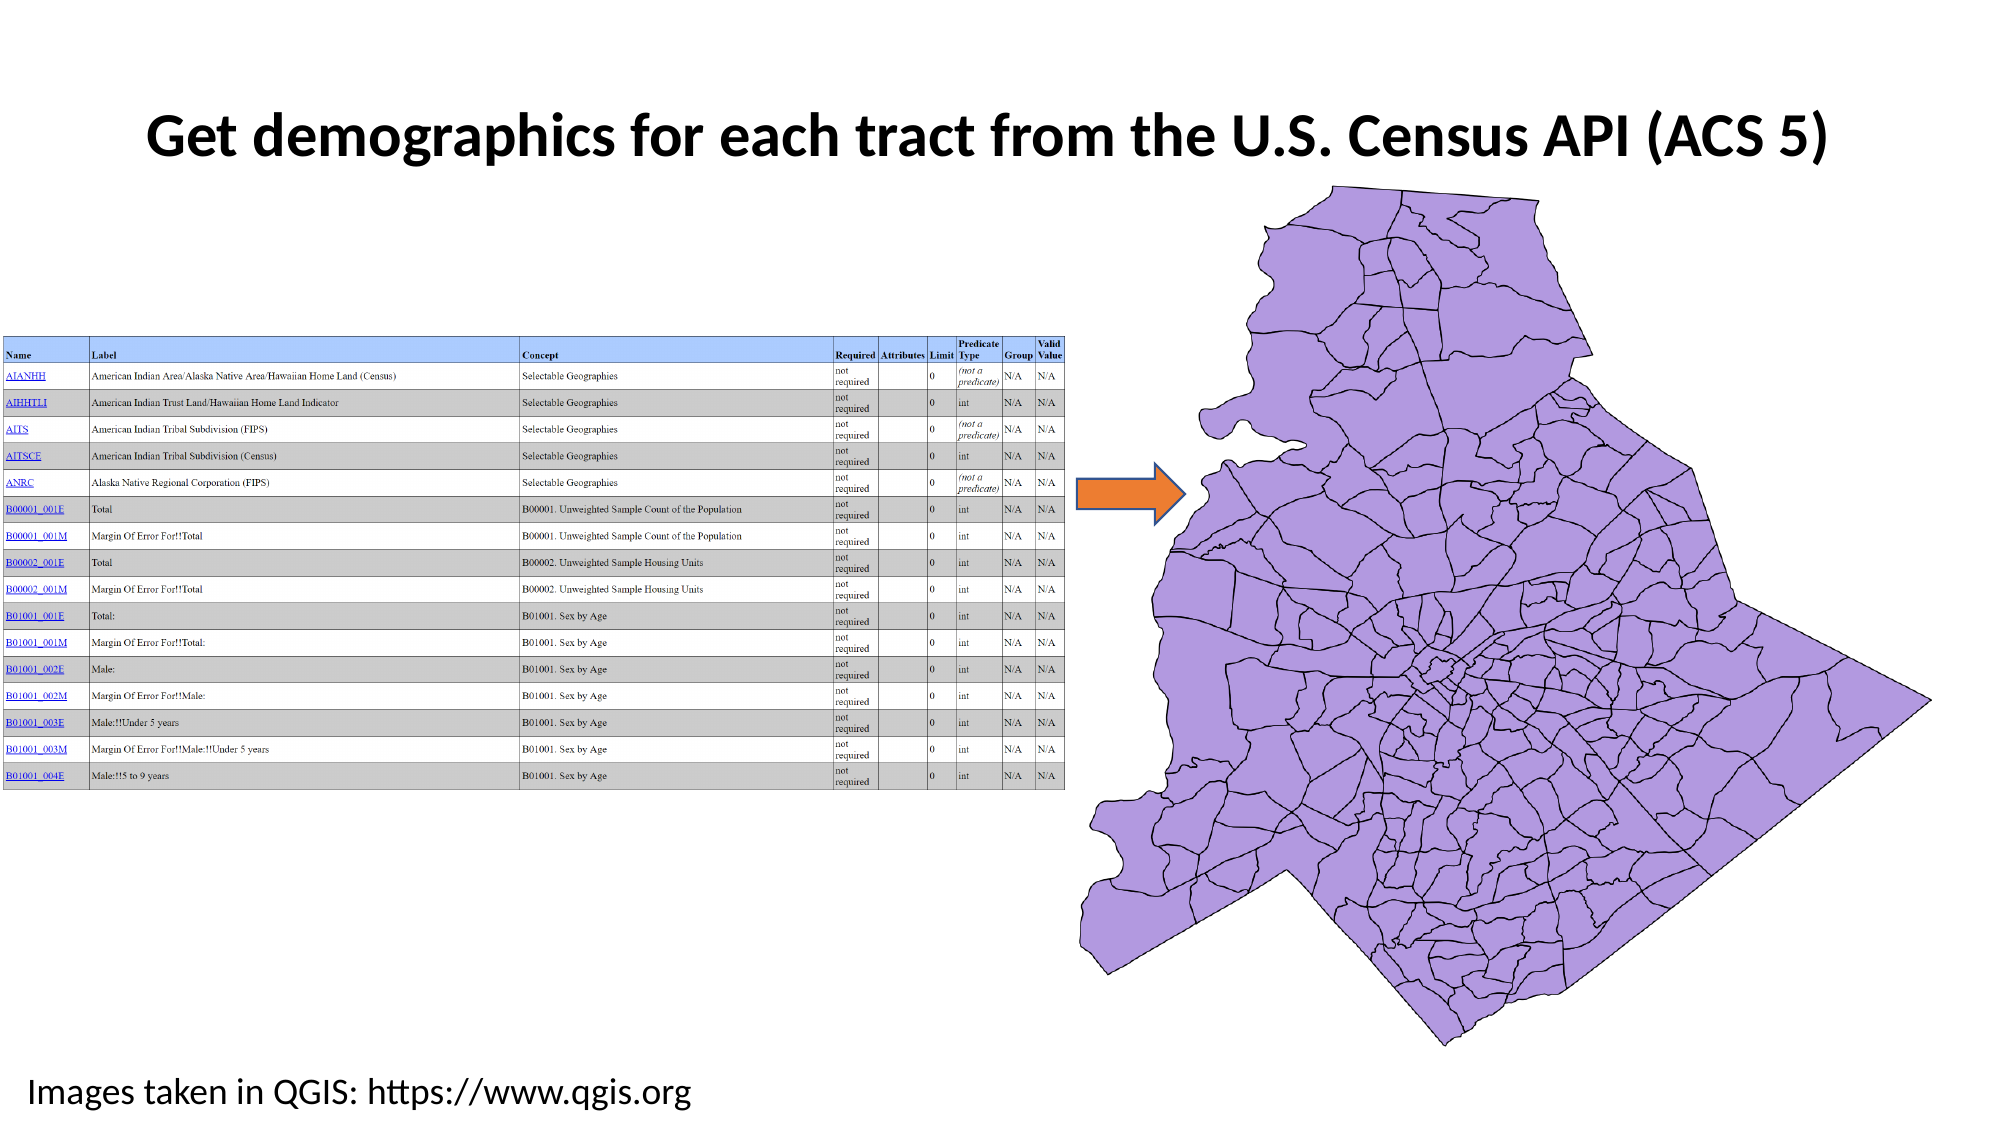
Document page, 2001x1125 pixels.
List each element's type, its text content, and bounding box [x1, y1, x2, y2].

picture [1, 147, 2000, 1100]
text_box Get demographics for each tract from the U.S. Census API (ACS 5) [111, 87, 1868, 177]
text_box Images taken in QGIS: https://www.qgis.org [12, 1059, 708, 1120]
